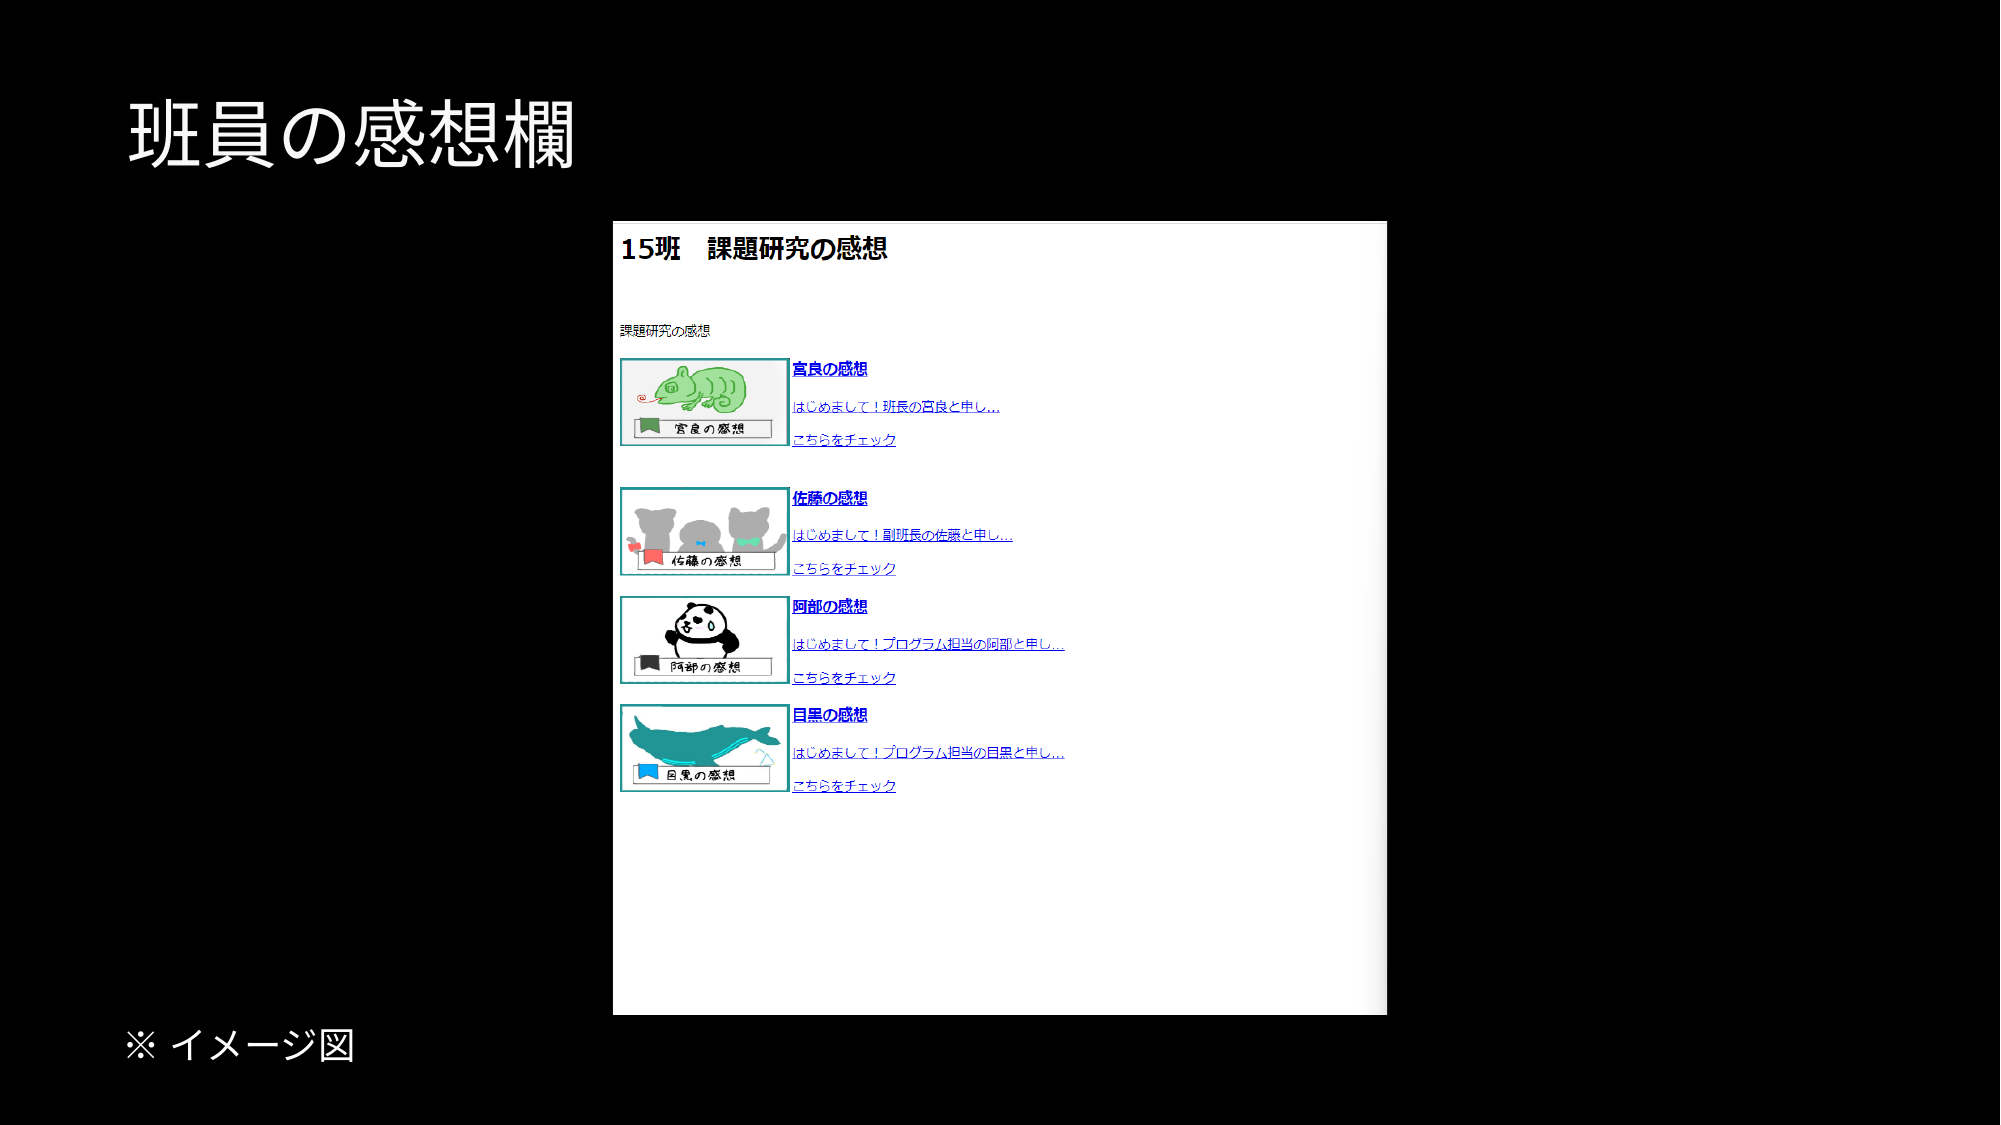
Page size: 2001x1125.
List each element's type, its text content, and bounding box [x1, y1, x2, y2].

text_box 班員の感想欄 [112, 80, 593, 186]
text_box ※イメージ図 [107, 1014, 371, 1074]
picture [612, 220, 1388, 1015]
